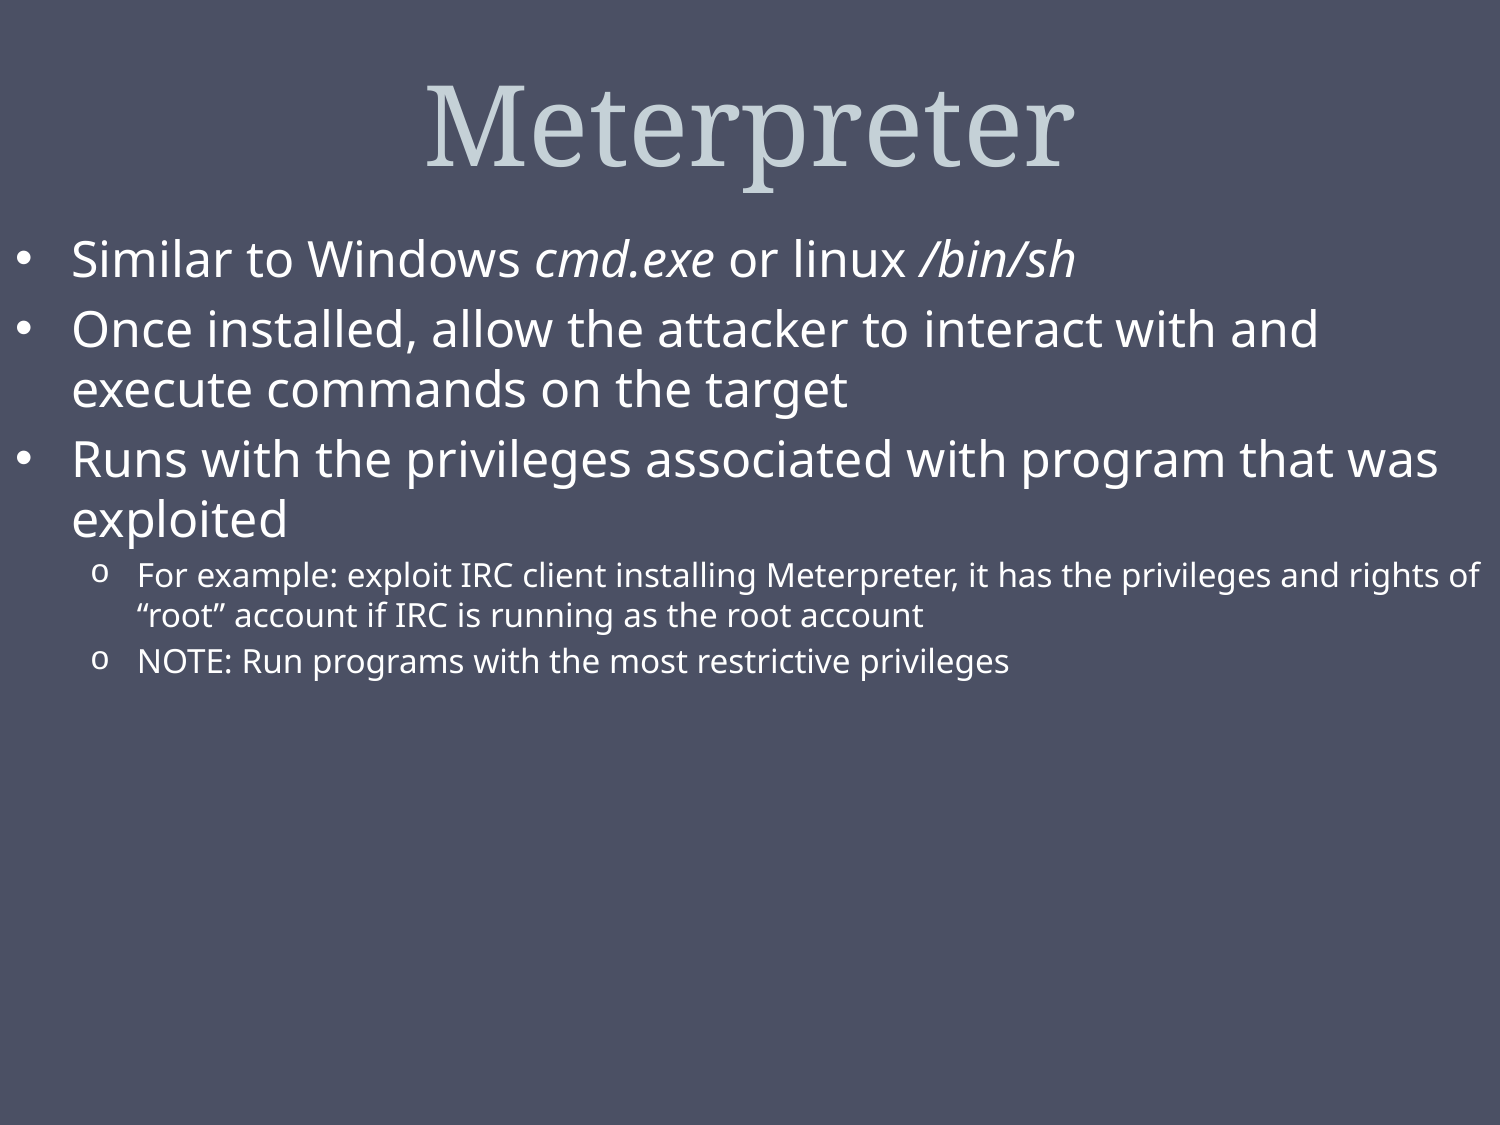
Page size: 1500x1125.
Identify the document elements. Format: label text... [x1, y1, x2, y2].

title Meterpreter [75, 0, 1425, 197]
list Similar to Windows cmd.exe or linux /bin/sh Once installed, allow the attacker to interact with and execute commands on the target Runs with the privileges associated with program that was exploited For example: exploit IRC client installing Meterpreter, it has the privileges and rights of “root” account if IRC is running as the root account NOTE: Run programs with the most restrictive privileges [0, 220, 1500, 1006]
